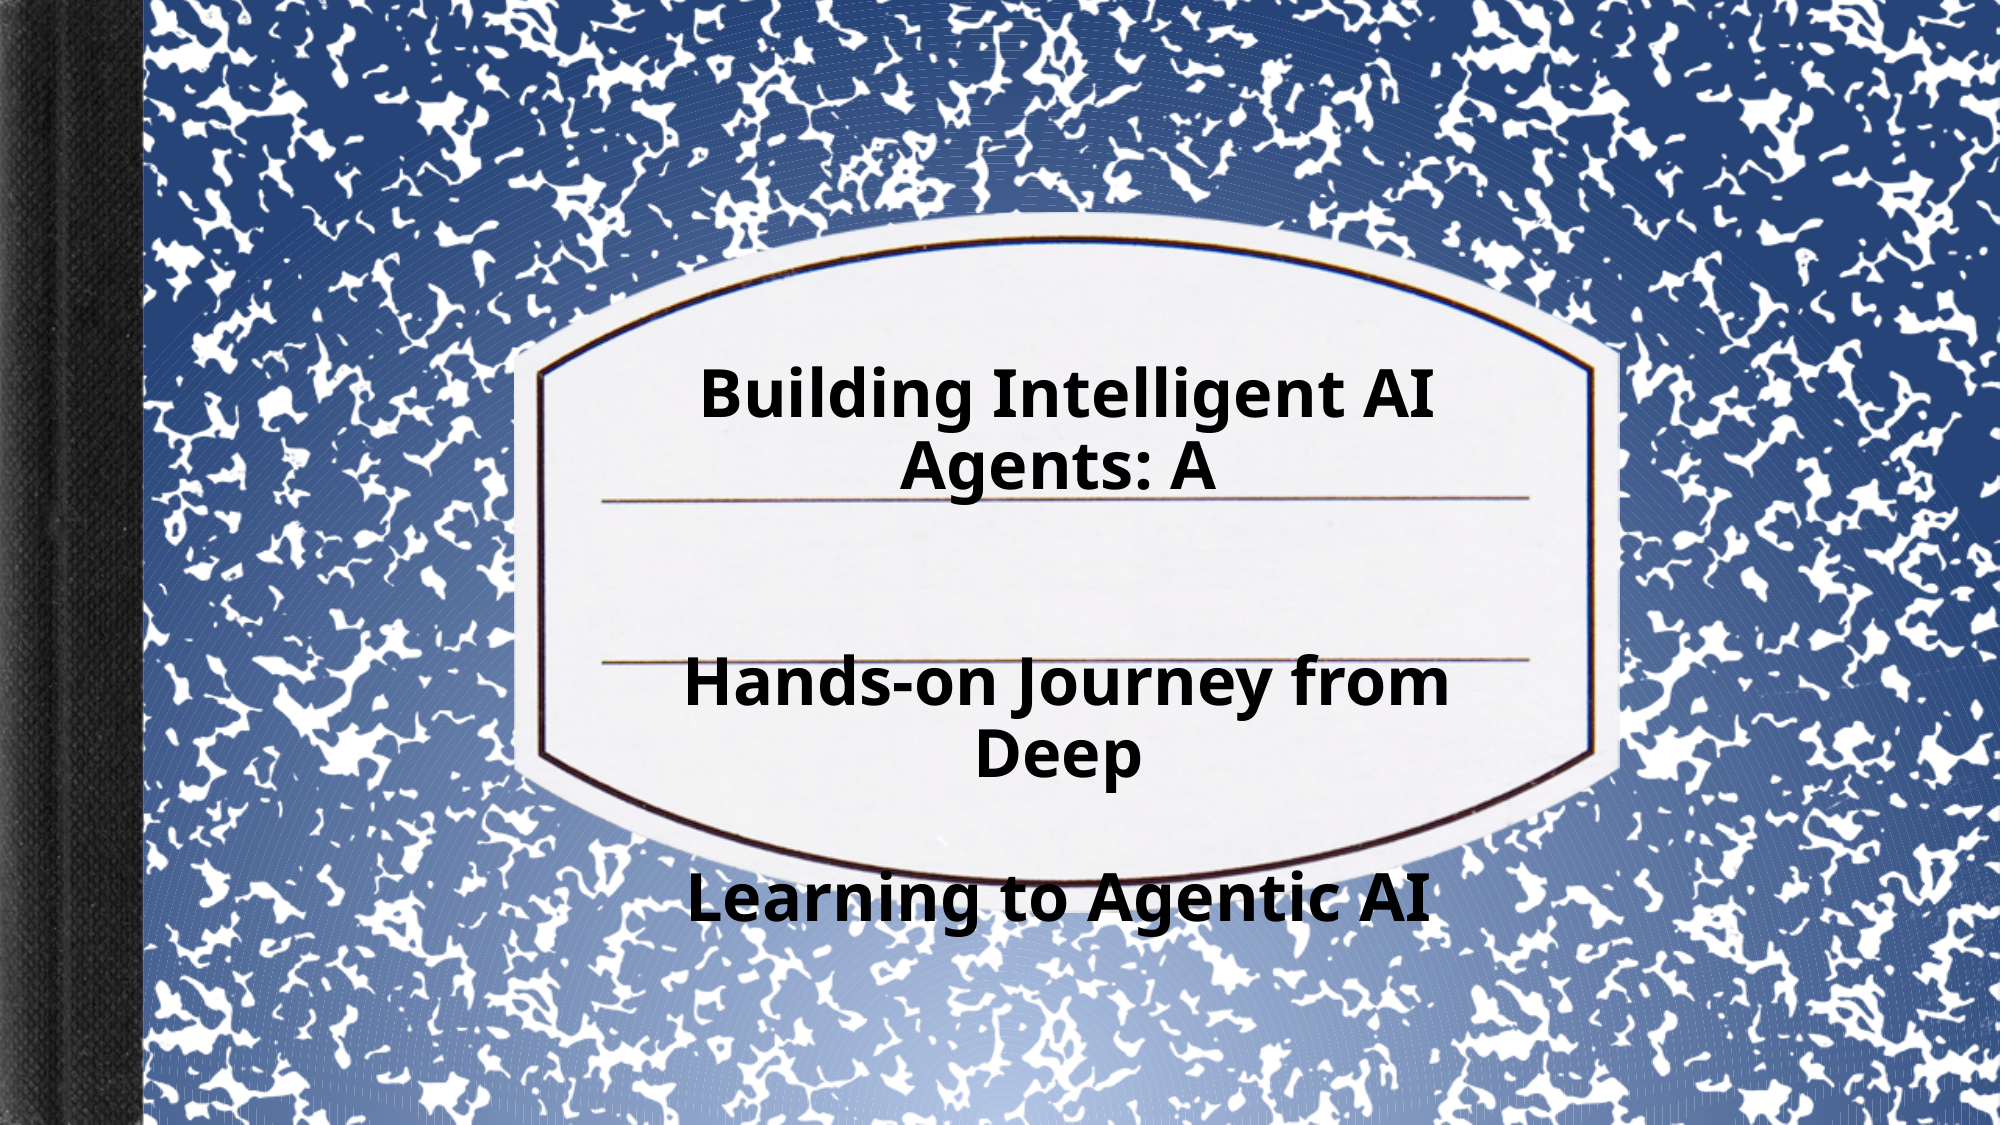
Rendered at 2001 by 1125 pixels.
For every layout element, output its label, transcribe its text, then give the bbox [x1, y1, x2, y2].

title Building Intelligent AI Agents: A Hands-on Journey from Deep Learning to Agentic AI [604, 359, 1530, 674]
picture [0, 0, 2000, 1125]
